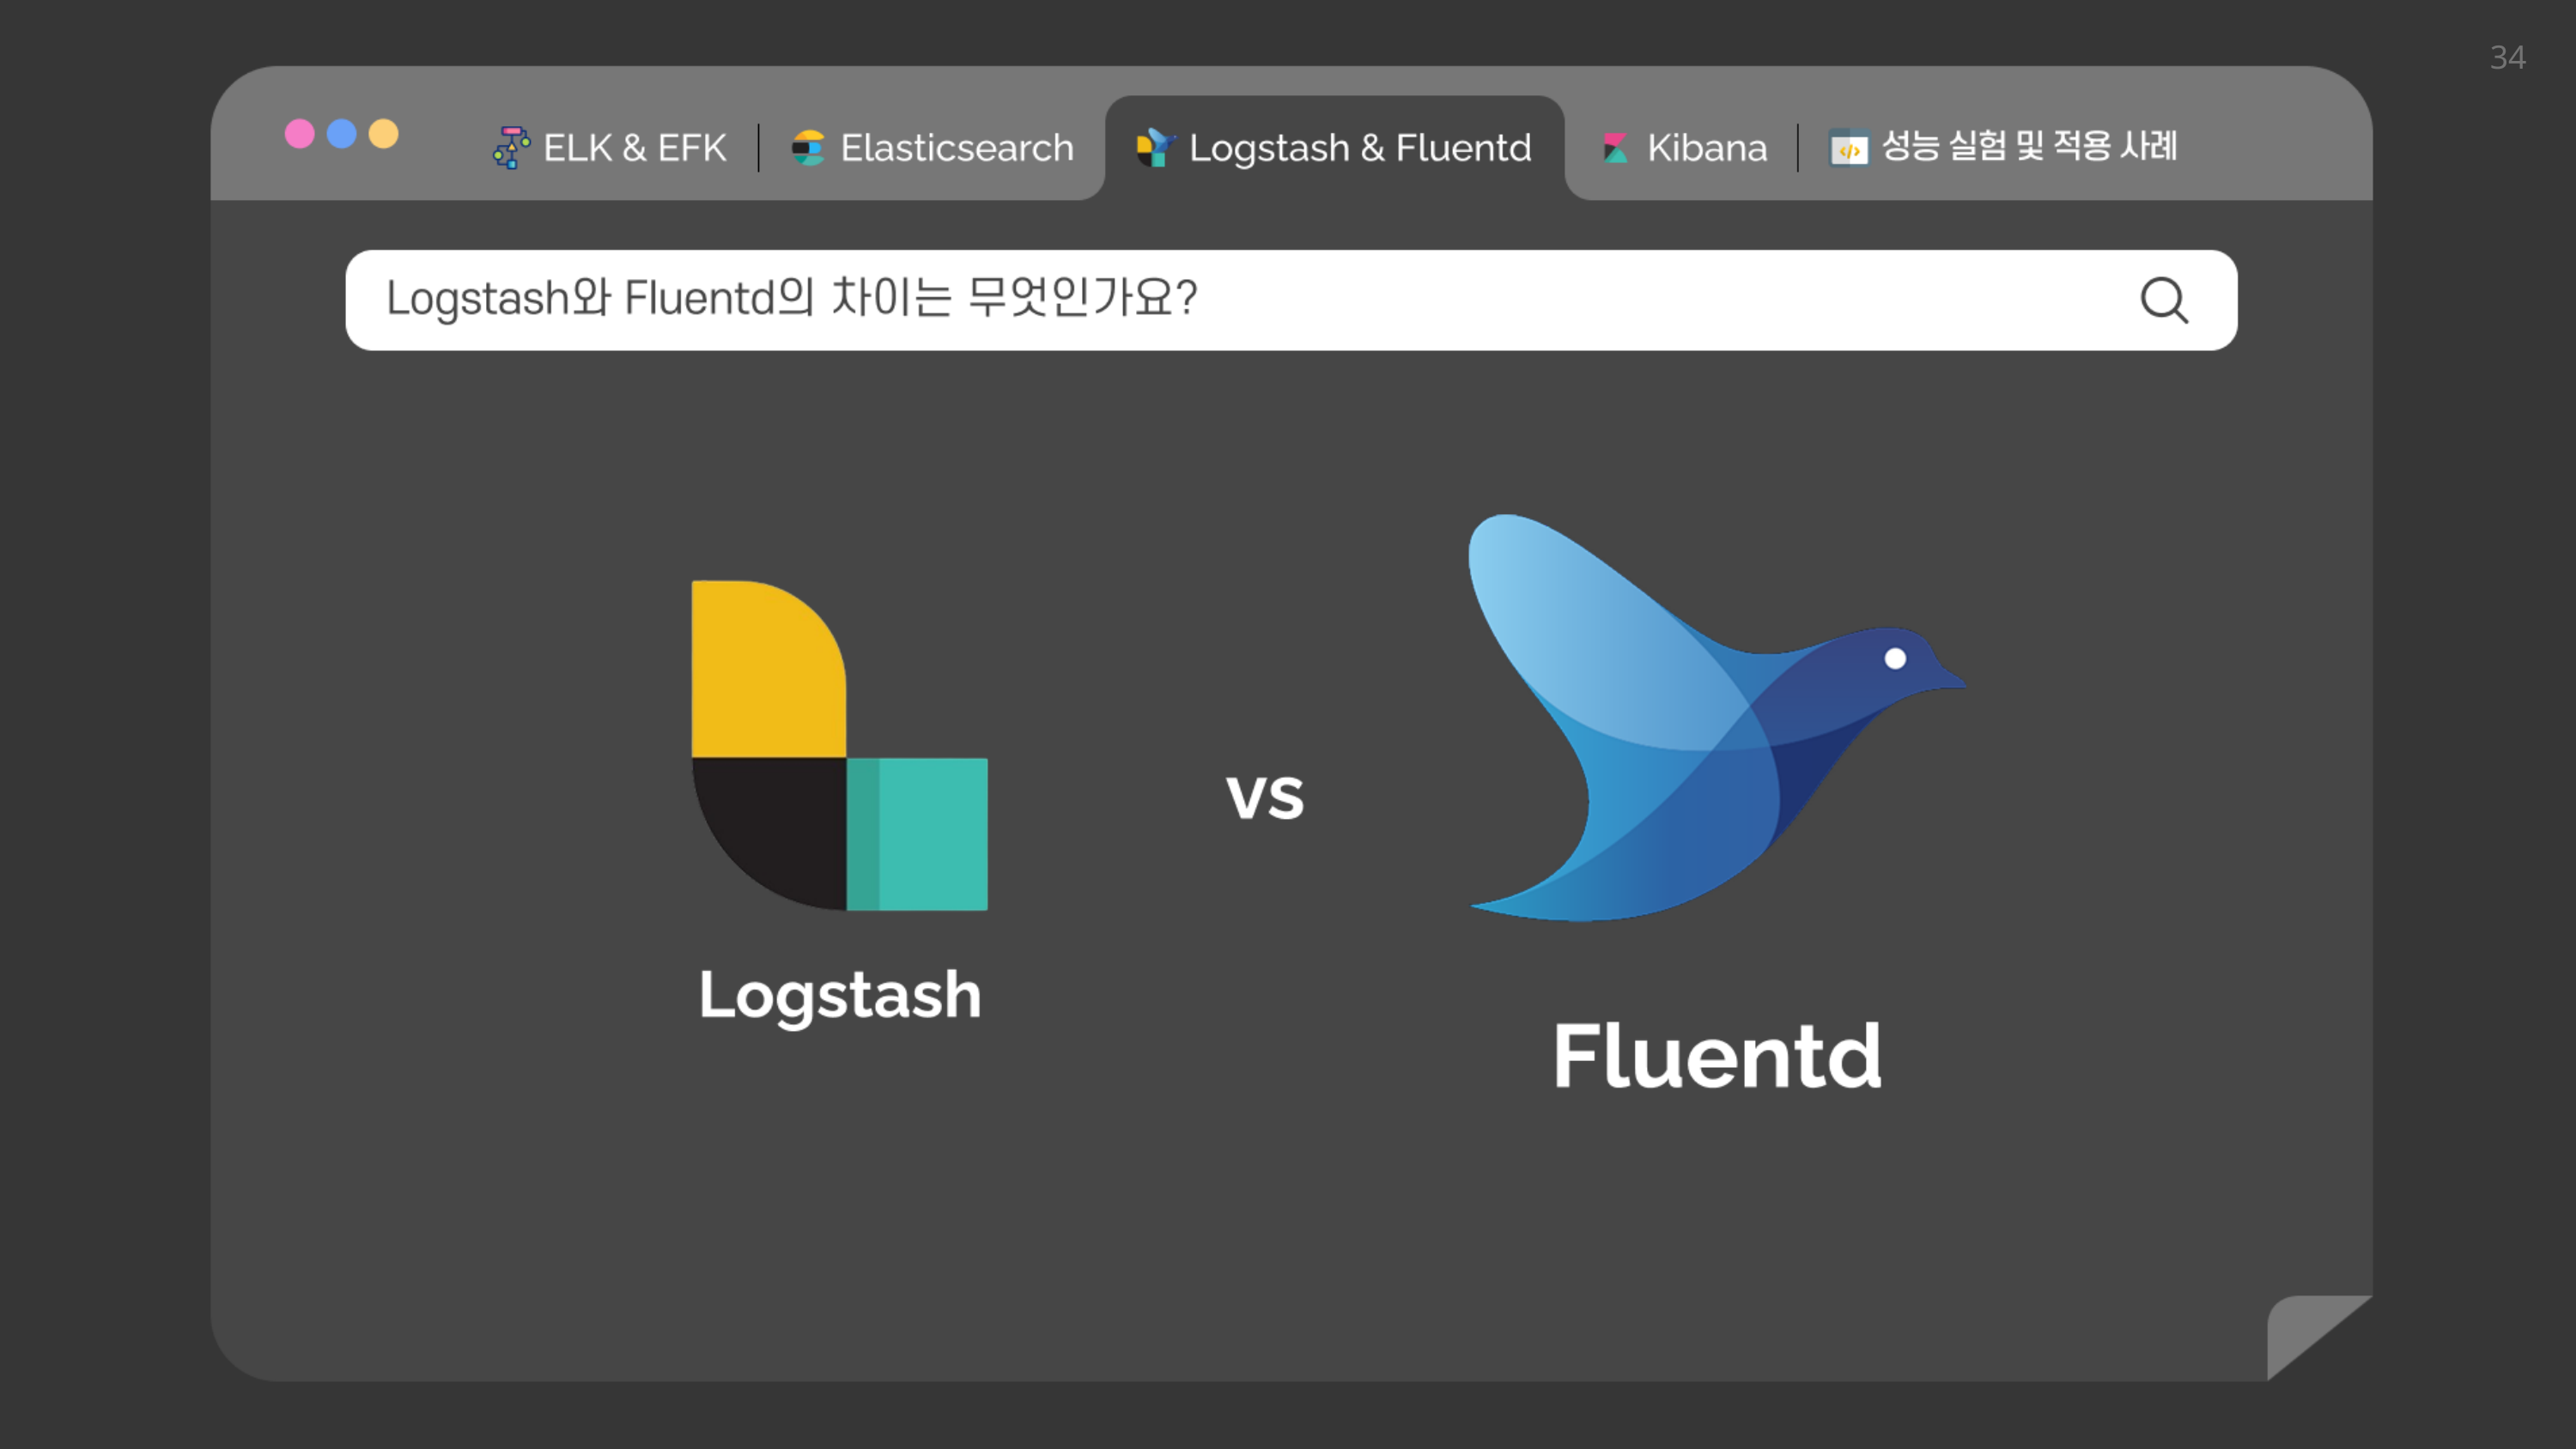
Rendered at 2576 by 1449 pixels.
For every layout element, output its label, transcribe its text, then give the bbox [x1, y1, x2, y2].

text_box [0, 0, 2576, 1449]
text_box 34 [2489, 30, 2527, 76]
